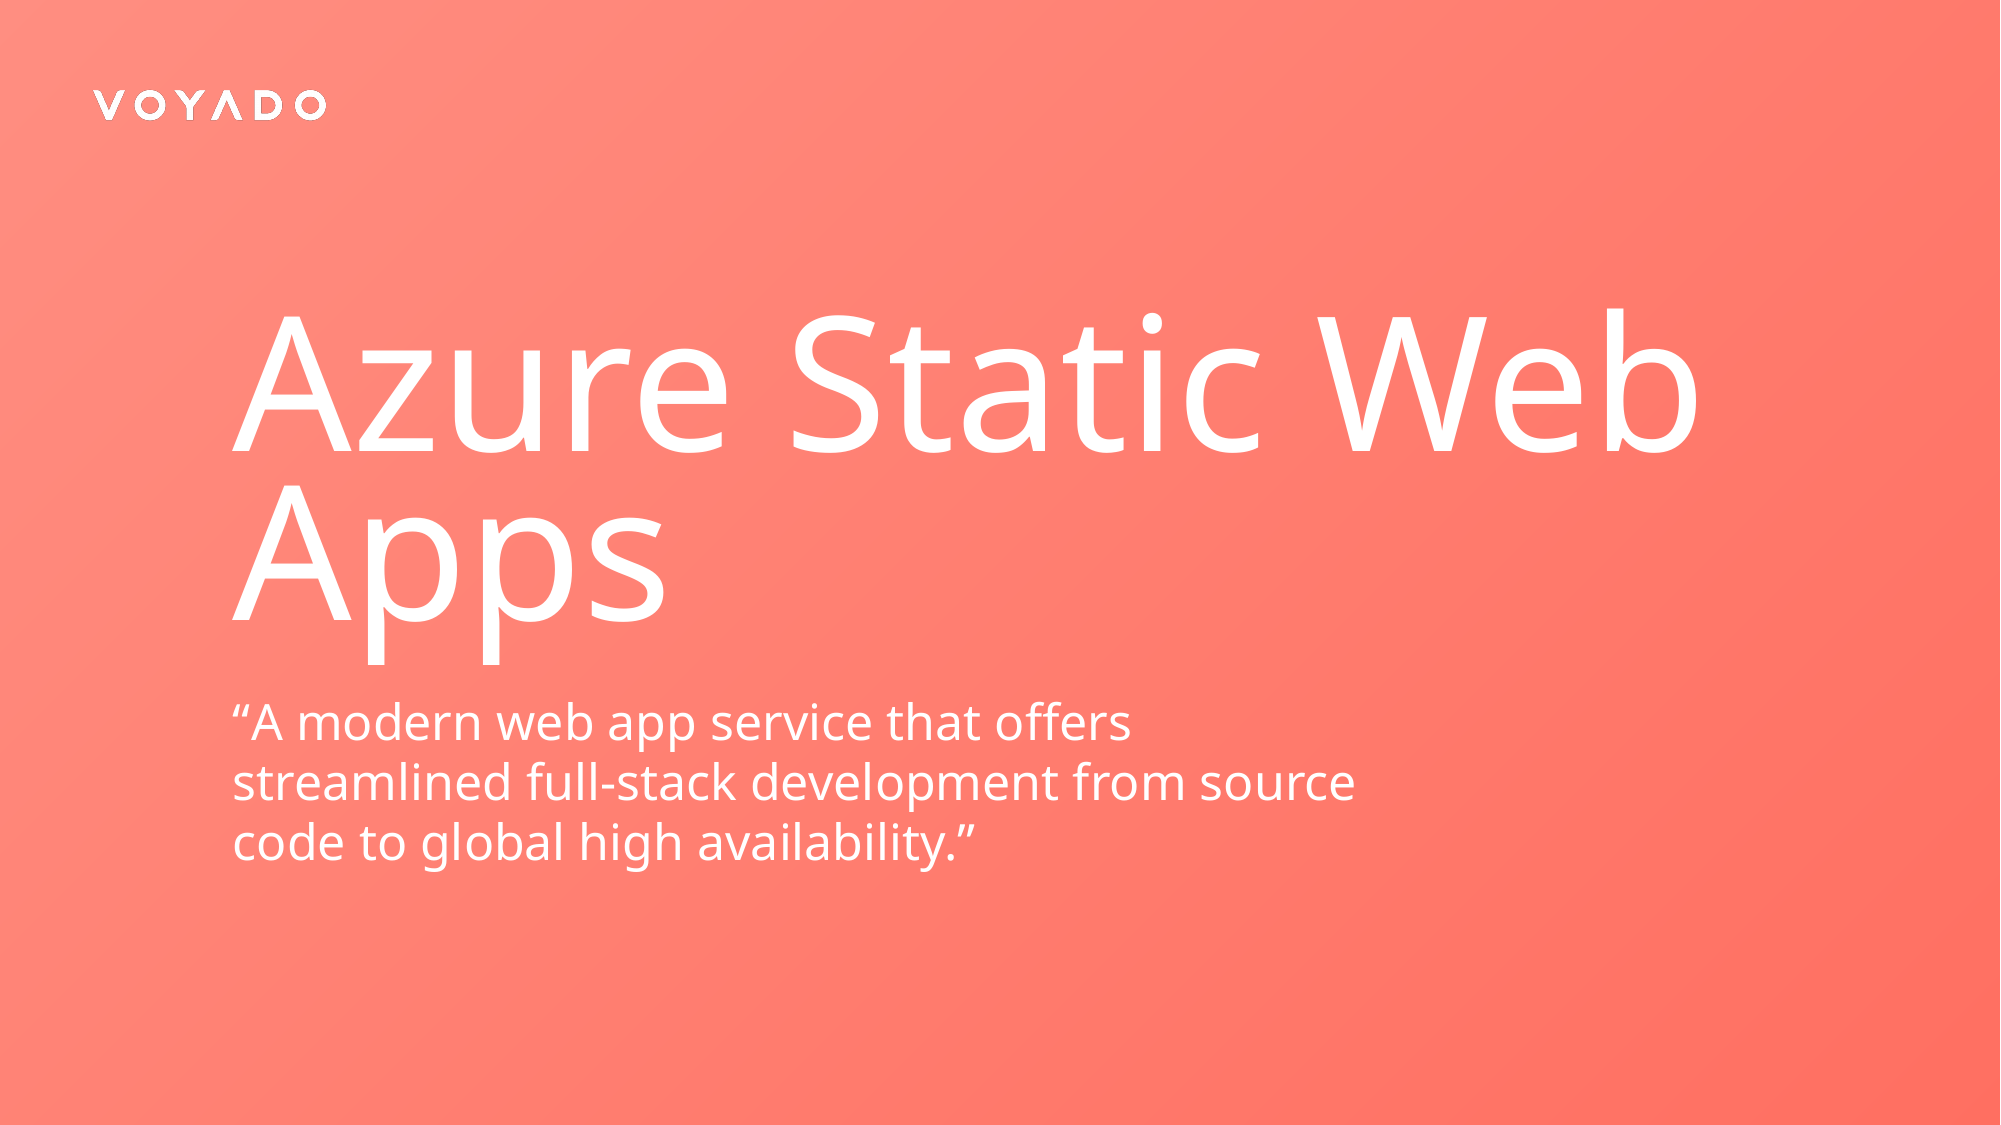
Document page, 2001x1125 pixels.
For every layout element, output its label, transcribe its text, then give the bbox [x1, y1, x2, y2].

title Azure Static Web Apps [218, 436, 1782, 662]
picture [84, 81, 335, 129]
subtitle “A modern web app service that offers streamlined full-stack development from source code to global high availability.” [218, 683, 1383, 955]
